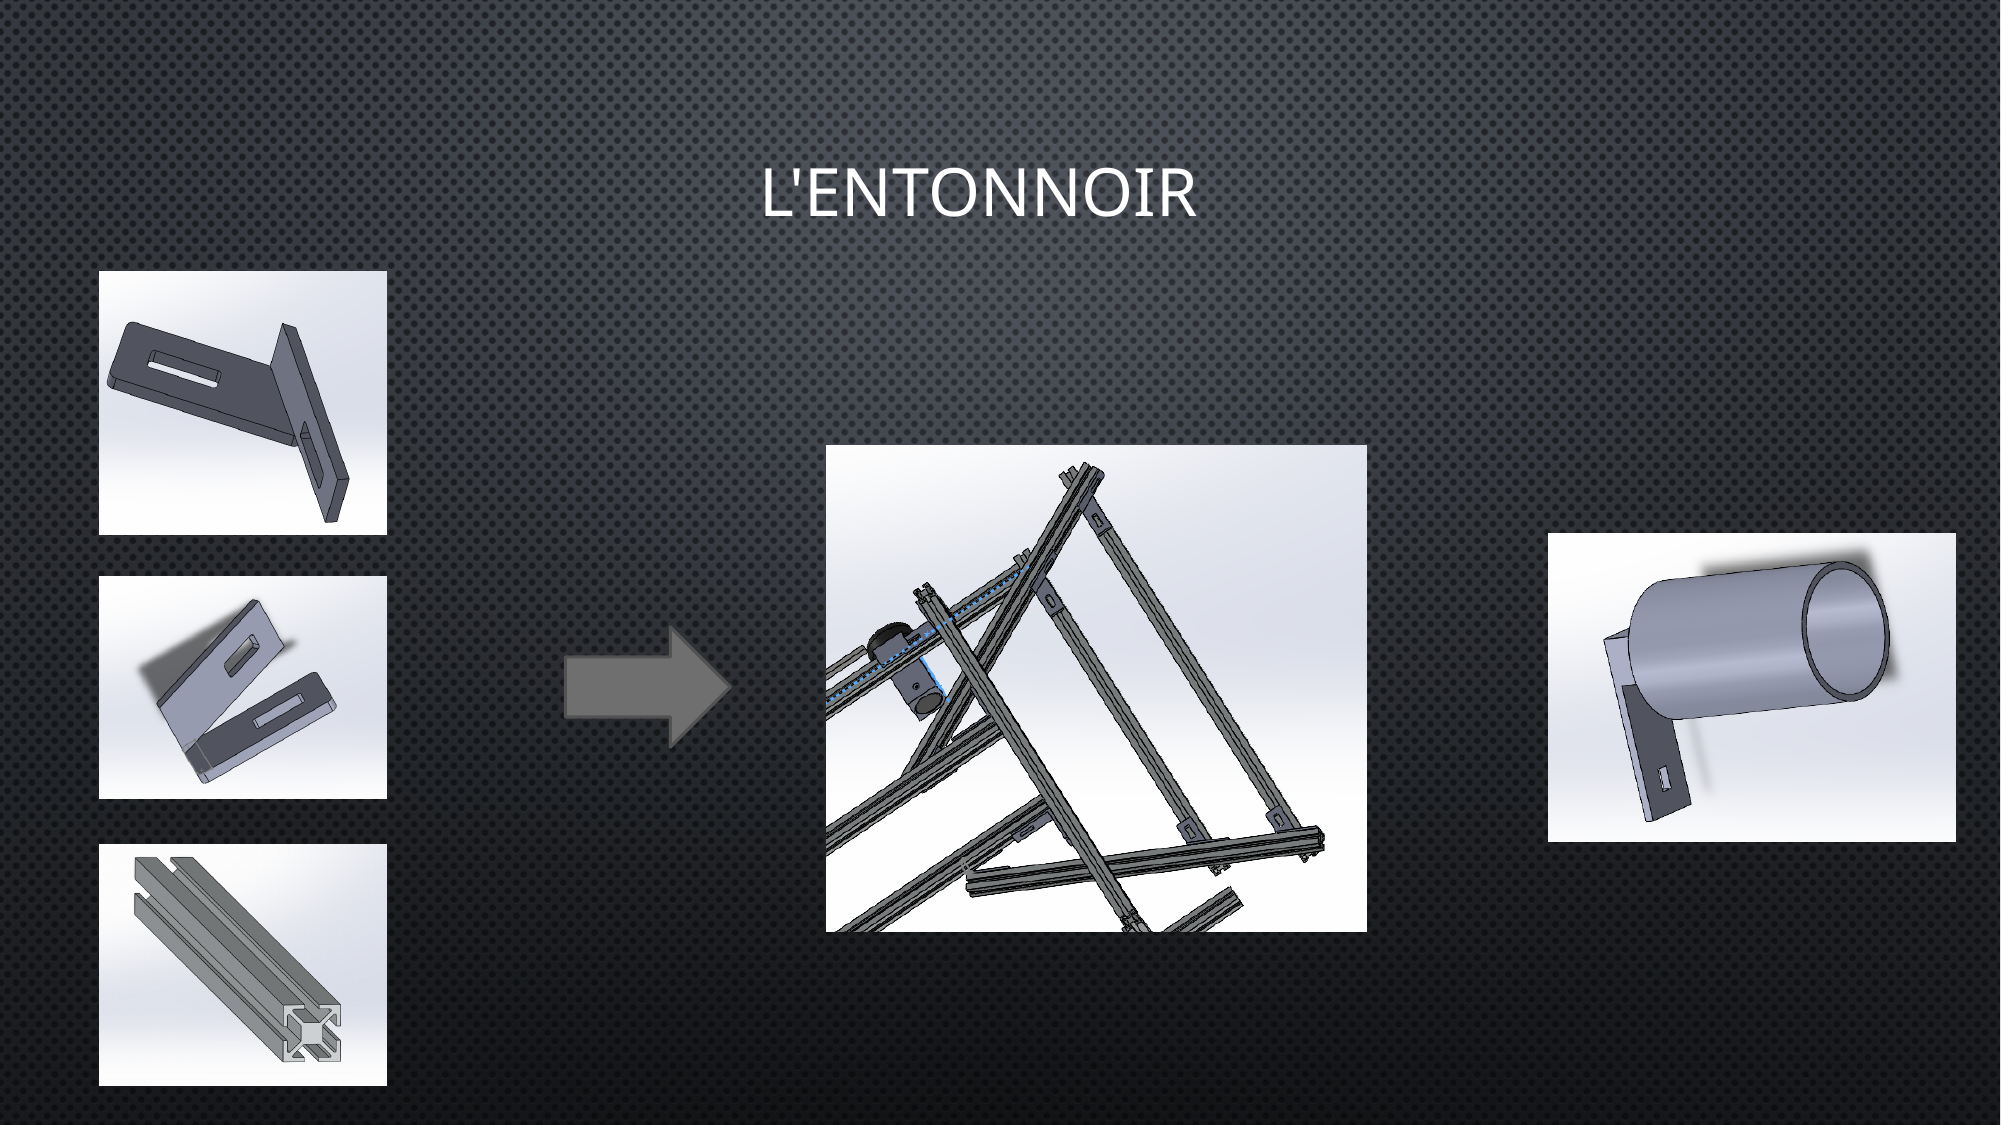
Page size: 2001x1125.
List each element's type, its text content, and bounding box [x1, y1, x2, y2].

title L'entonnoir [166, 33, 1792, 347]
picture [99, 843, 387, 1086]
text_box [563, 625, 732, 749]
picture [99, 576, 387, 799]
picture [826, 444, 1367, 932]
picture [1548, 533, 1957, 842]
picture [99, 270, 387, 535]
